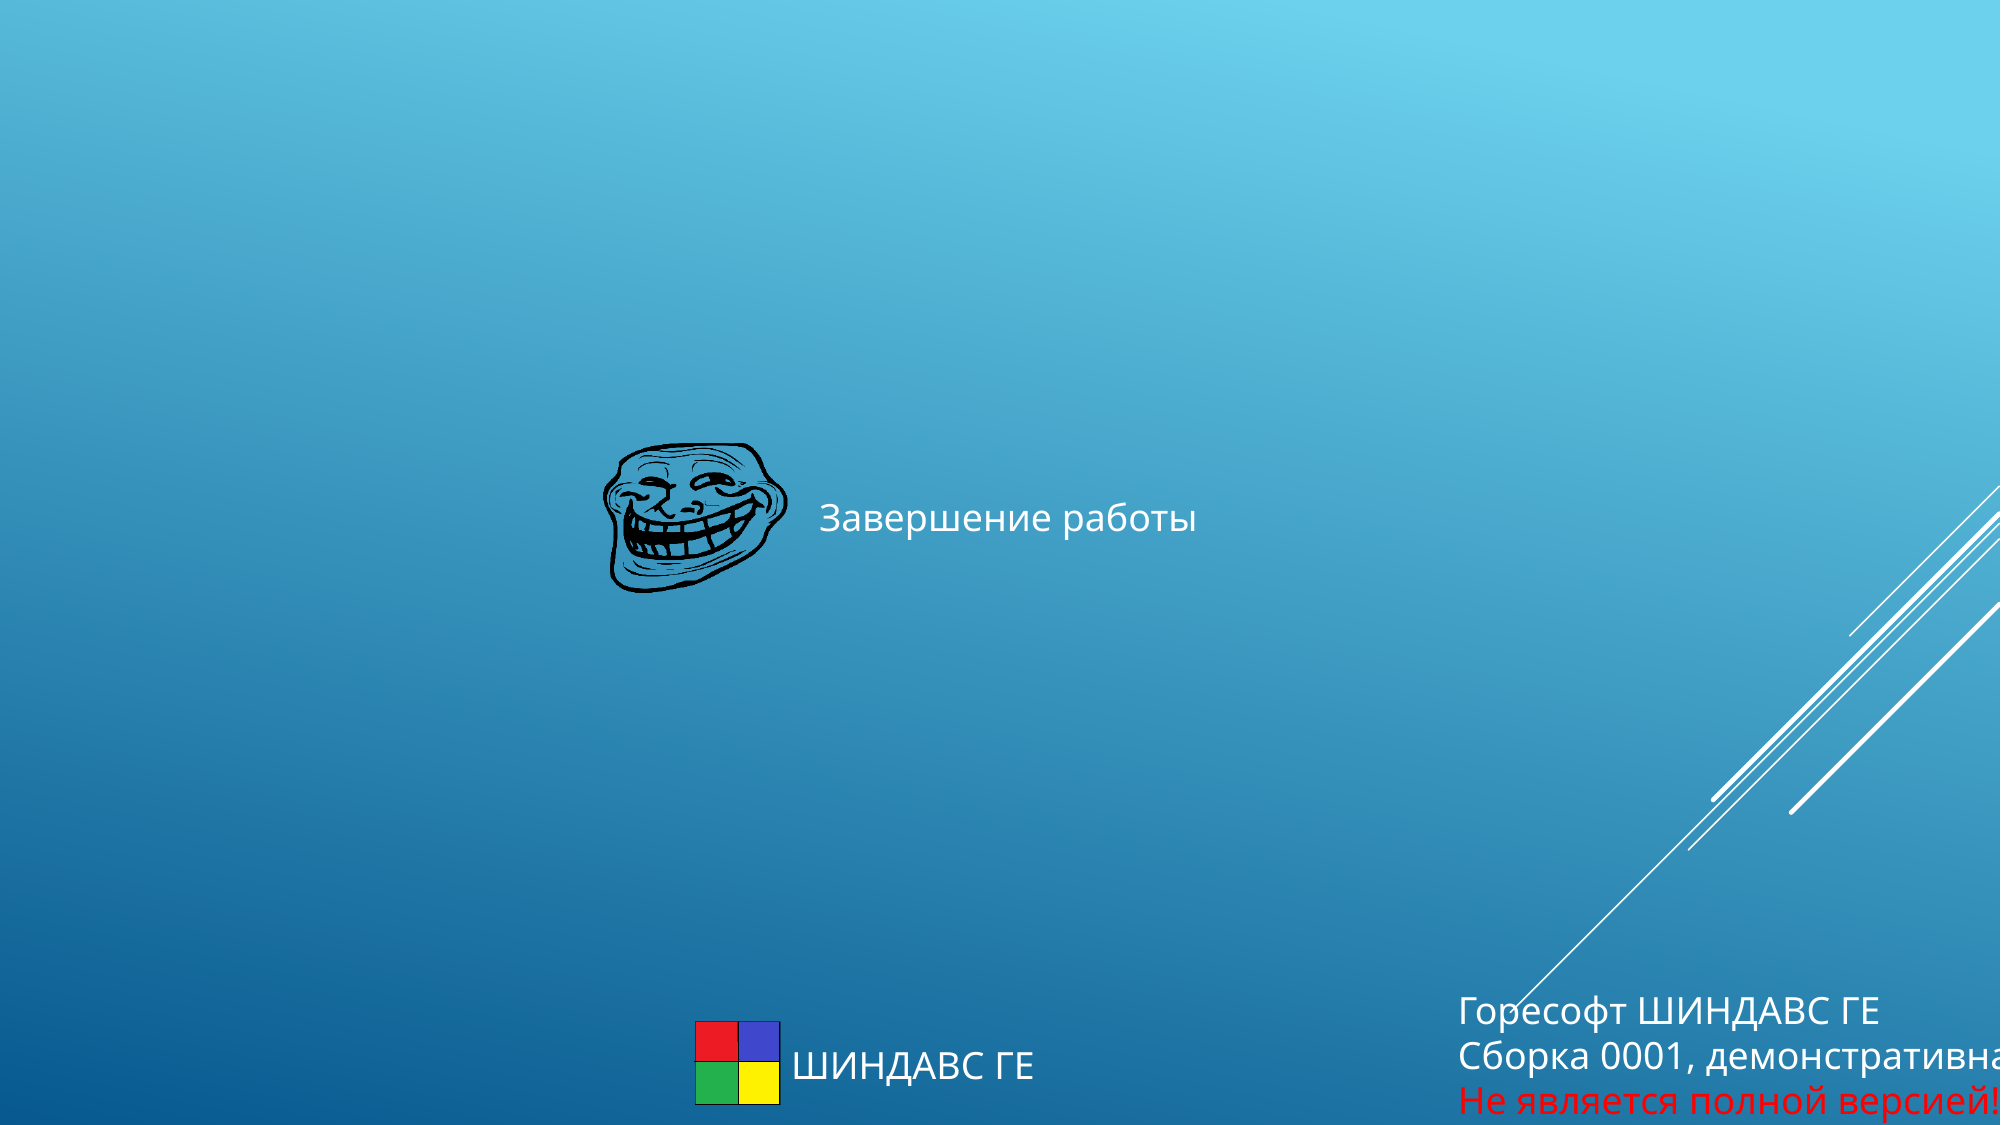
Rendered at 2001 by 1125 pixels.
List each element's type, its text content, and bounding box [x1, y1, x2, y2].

picture [587, 1004, 870, 1125]
text_box Завершение работы [804, 486, 1213, 546]
text_box ШИНДАВС ГЕ [870, 1034, 1050, 1095]
picture [598, 439, 793, 594]
text_box Горесофт ШИНДАВС ГЕ Сборка 0001, демонстративная Не является полной версией! [1443, 979, 2000, 1125]
